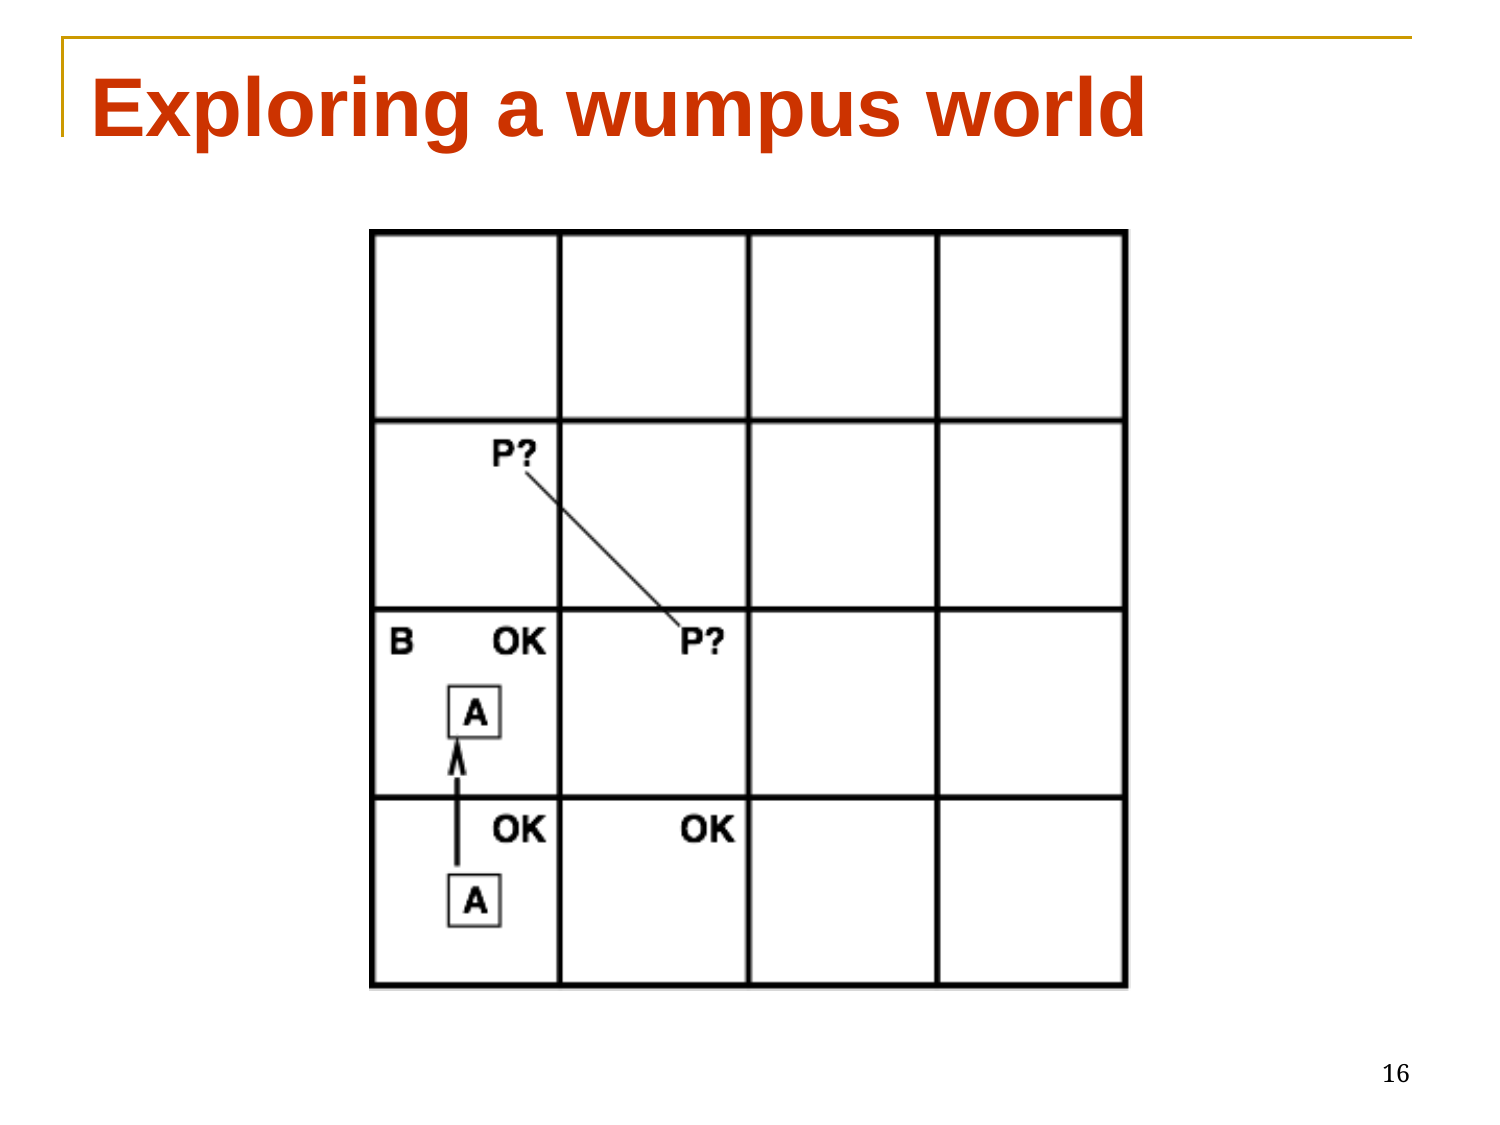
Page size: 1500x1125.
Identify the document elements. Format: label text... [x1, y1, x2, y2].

picture [369, 229, 1131, 991]
slide_number 16 [1074, 1023, 1426, 1100]
title Exploring a wumpus world [74, 45, 1426, 233]
